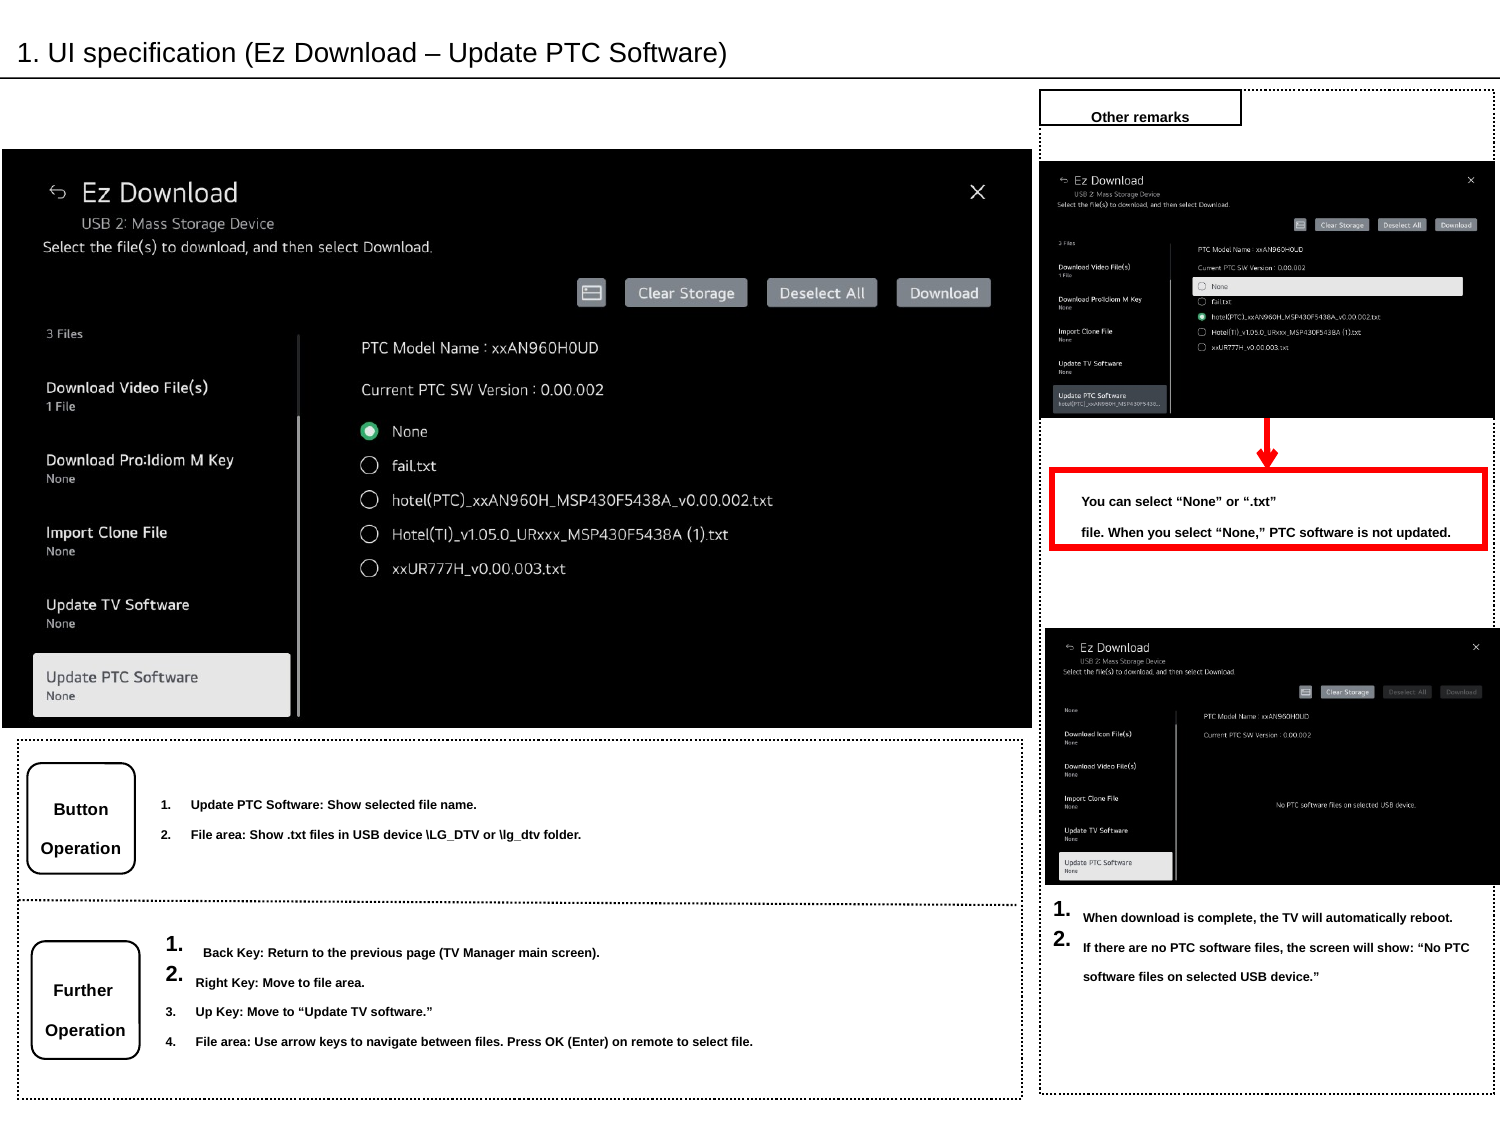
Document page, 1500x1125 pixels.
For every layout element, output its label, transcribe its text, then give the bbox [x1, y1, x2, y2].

picture [2, 149, 1032, 729]
picture [1045, 628, 1500, 885]
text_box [17, 425, 1495, 1099]
text_box 1. UI specification (Ez Download – Update PTC Software) [2, 7, 1317, 78]
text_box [17, 89, 1495, 161]
picture [1038, 161, 1495, 418]
